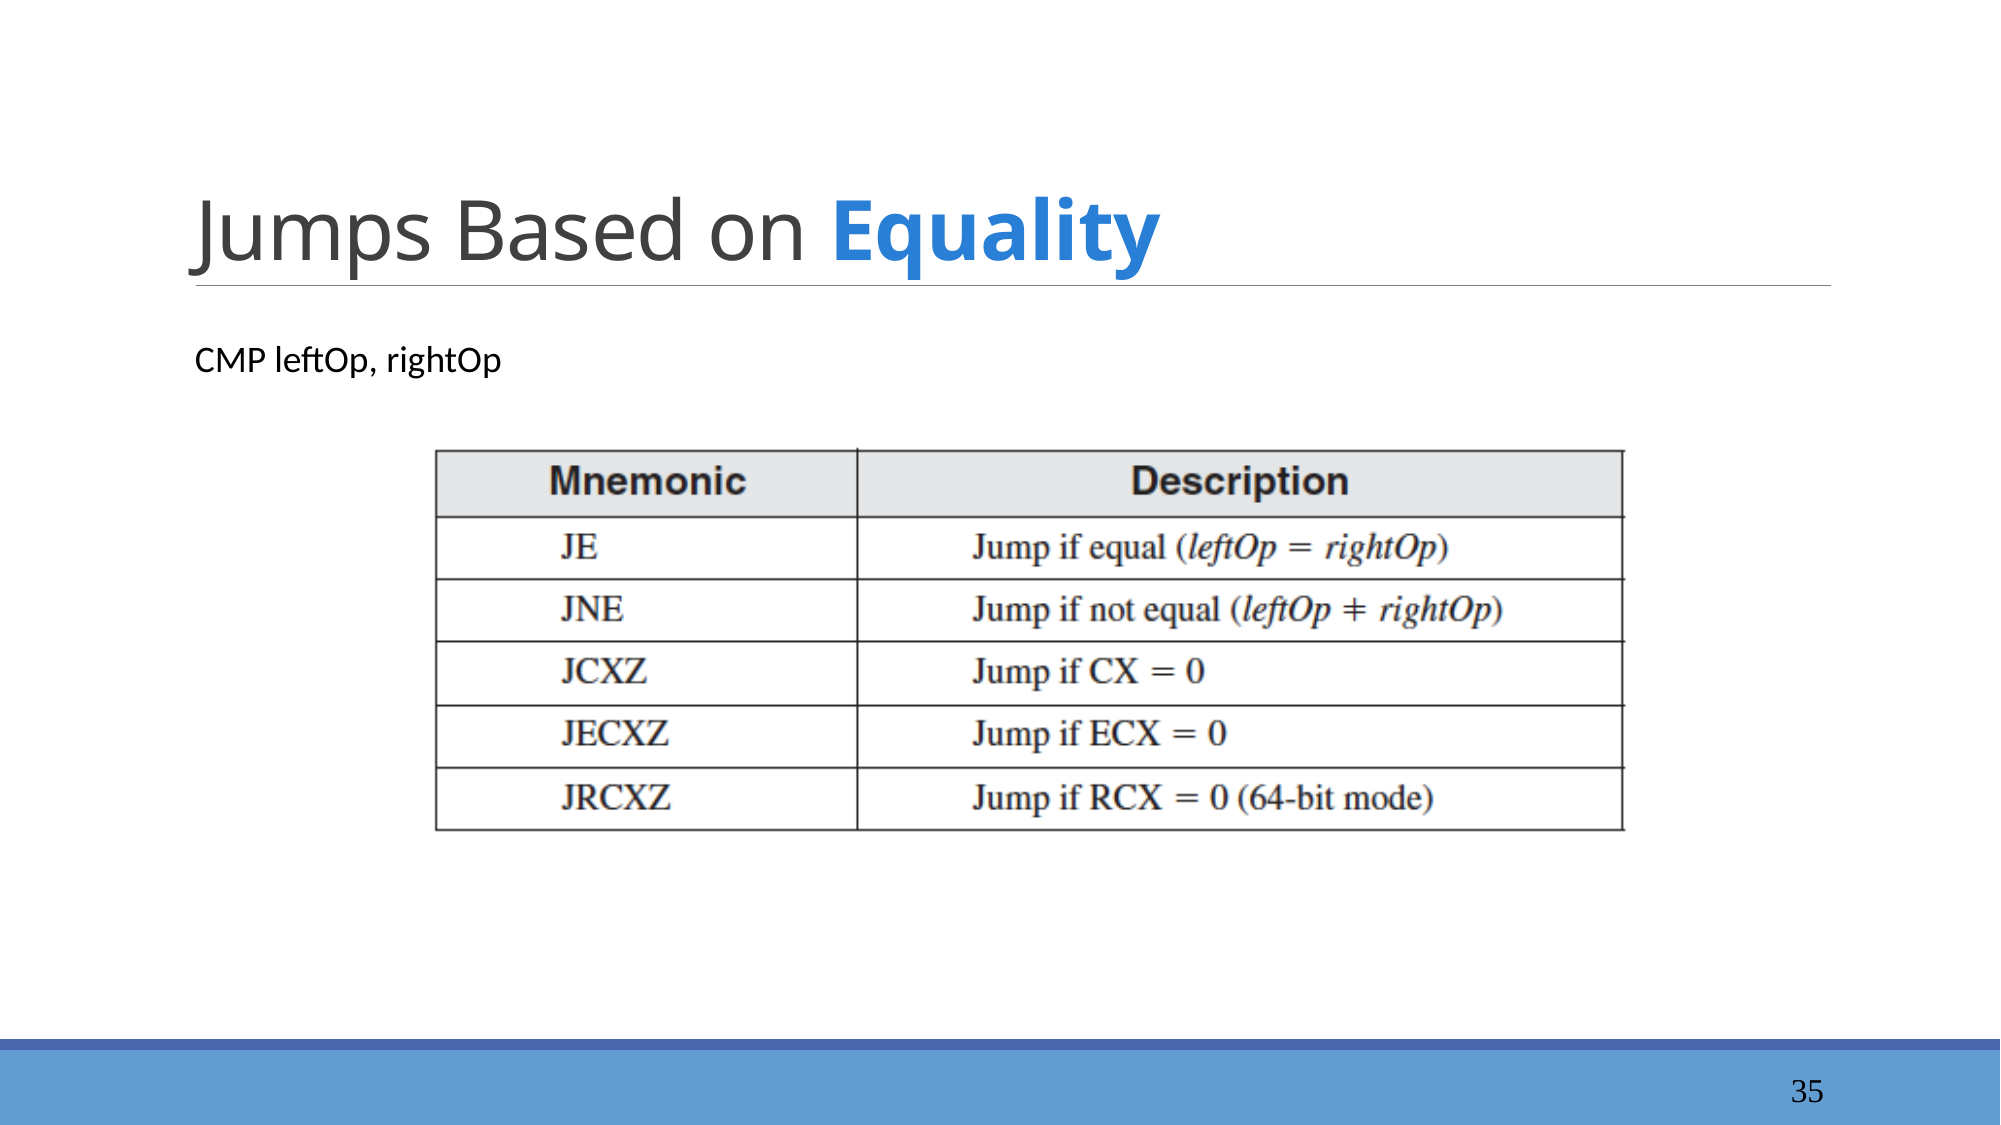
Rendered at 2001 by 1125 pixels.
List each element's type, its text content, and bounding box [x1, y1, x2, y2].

title Jumps Based on Equality [180, 47, 1830, 285]
slide_number 36 [1624, 1059, 1840, 1120]
picture [424, 431, 1647, 848]
text_box CMP leftOp, rightOp [179, 327, 704, 388]
